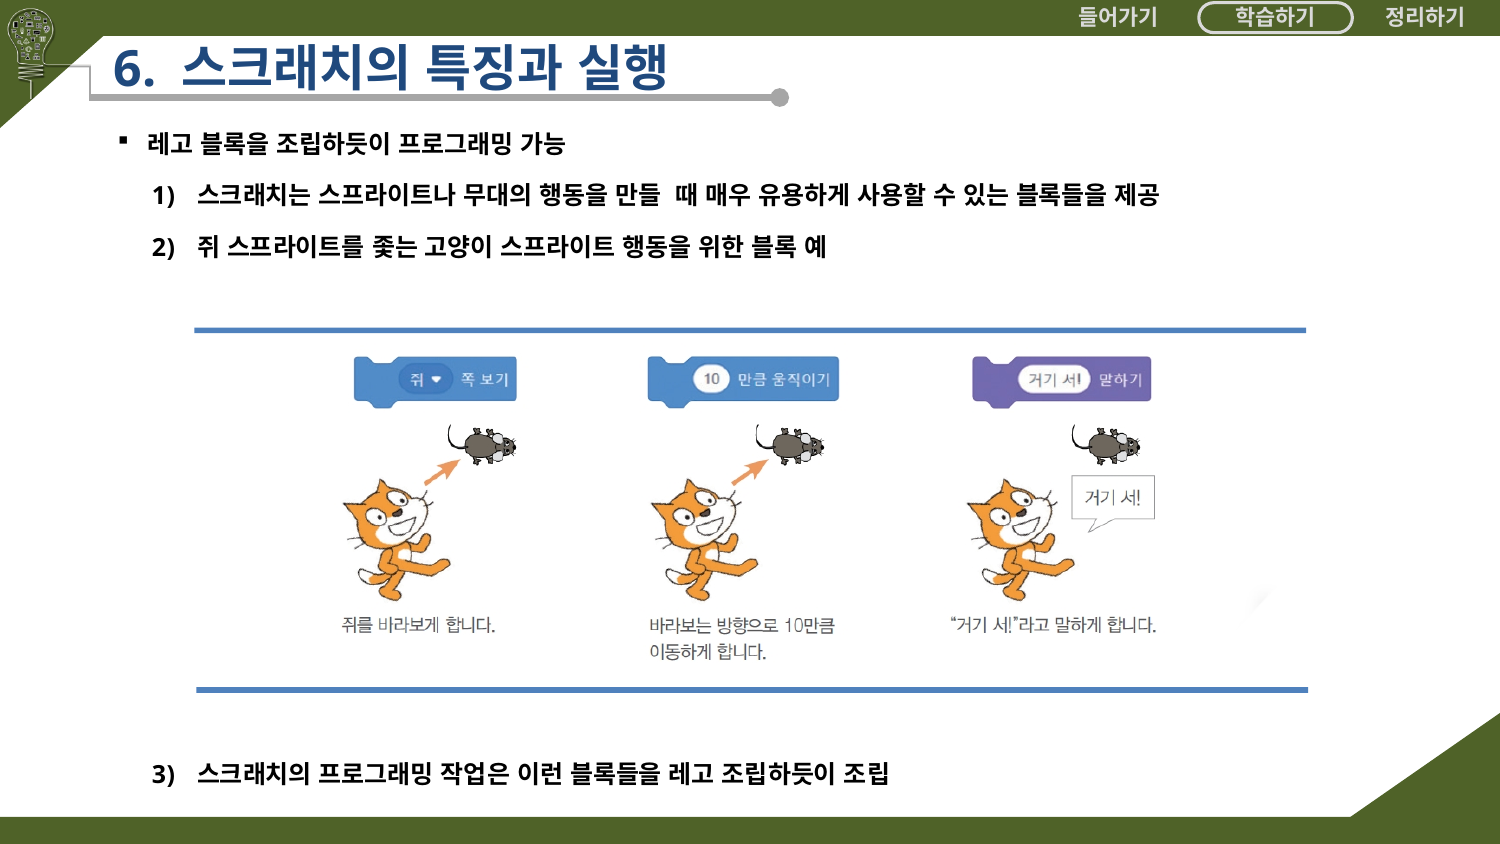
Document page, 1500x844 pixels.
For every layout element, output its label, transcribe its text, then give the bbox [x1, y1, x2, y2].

picture [0, 3, 1414, 816]
title 6. 스크래치의 특징과 실행 [99, 23, 1211, 110]
text_box [192, 326, 1308, 335]
list 레고 블록을 조립하듯이 프로그래밍 가능 스크래치는 스프라이트나 무대의 행동을 만들 때 매우 유용하게 사용할 수 있는 블록들을 제공 쥐 스프라이트를 좇는 고양이 스프라이트 행동을 위한 블록 예 스크래치의 프로그래밍 작업은 이런 블록들을 레고 조립하듯이 조립 [102, 112, 1212, 746]
text_box [194, 685, 1310, 695]
